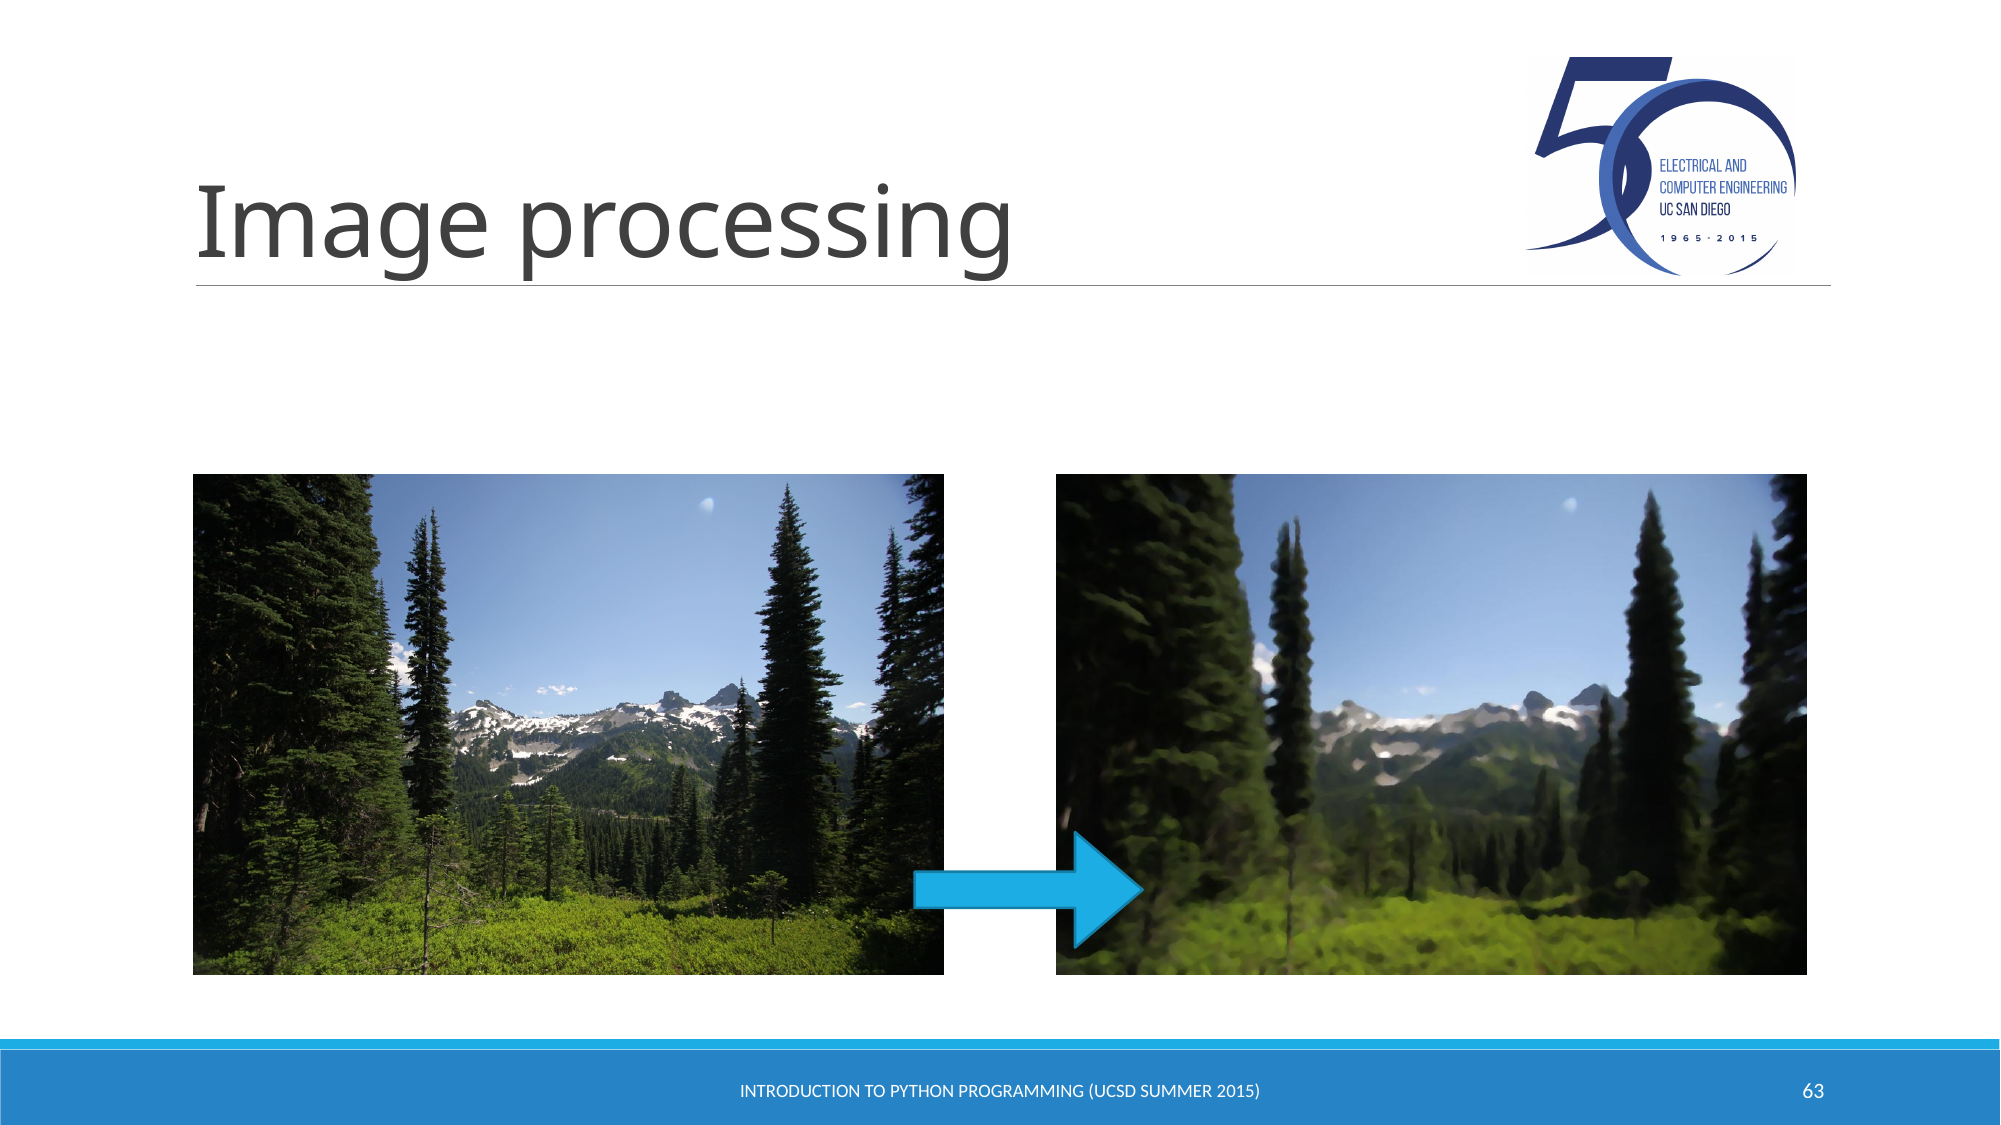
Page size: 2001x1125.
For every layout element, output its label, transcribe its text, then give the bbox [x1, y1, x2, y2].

text_box [951, 870, 1052, 910]
slide_number 63 [1624, 1059, 1840, 1120]
title Image processing [180, 47, 1830, 285]
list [1055, 474, 1807, 976]
picture [193, 474, 945, 976]
footer Introduction to Python Programming (UCSD Summer 2015) [604, 1059, 1396, 1120]
